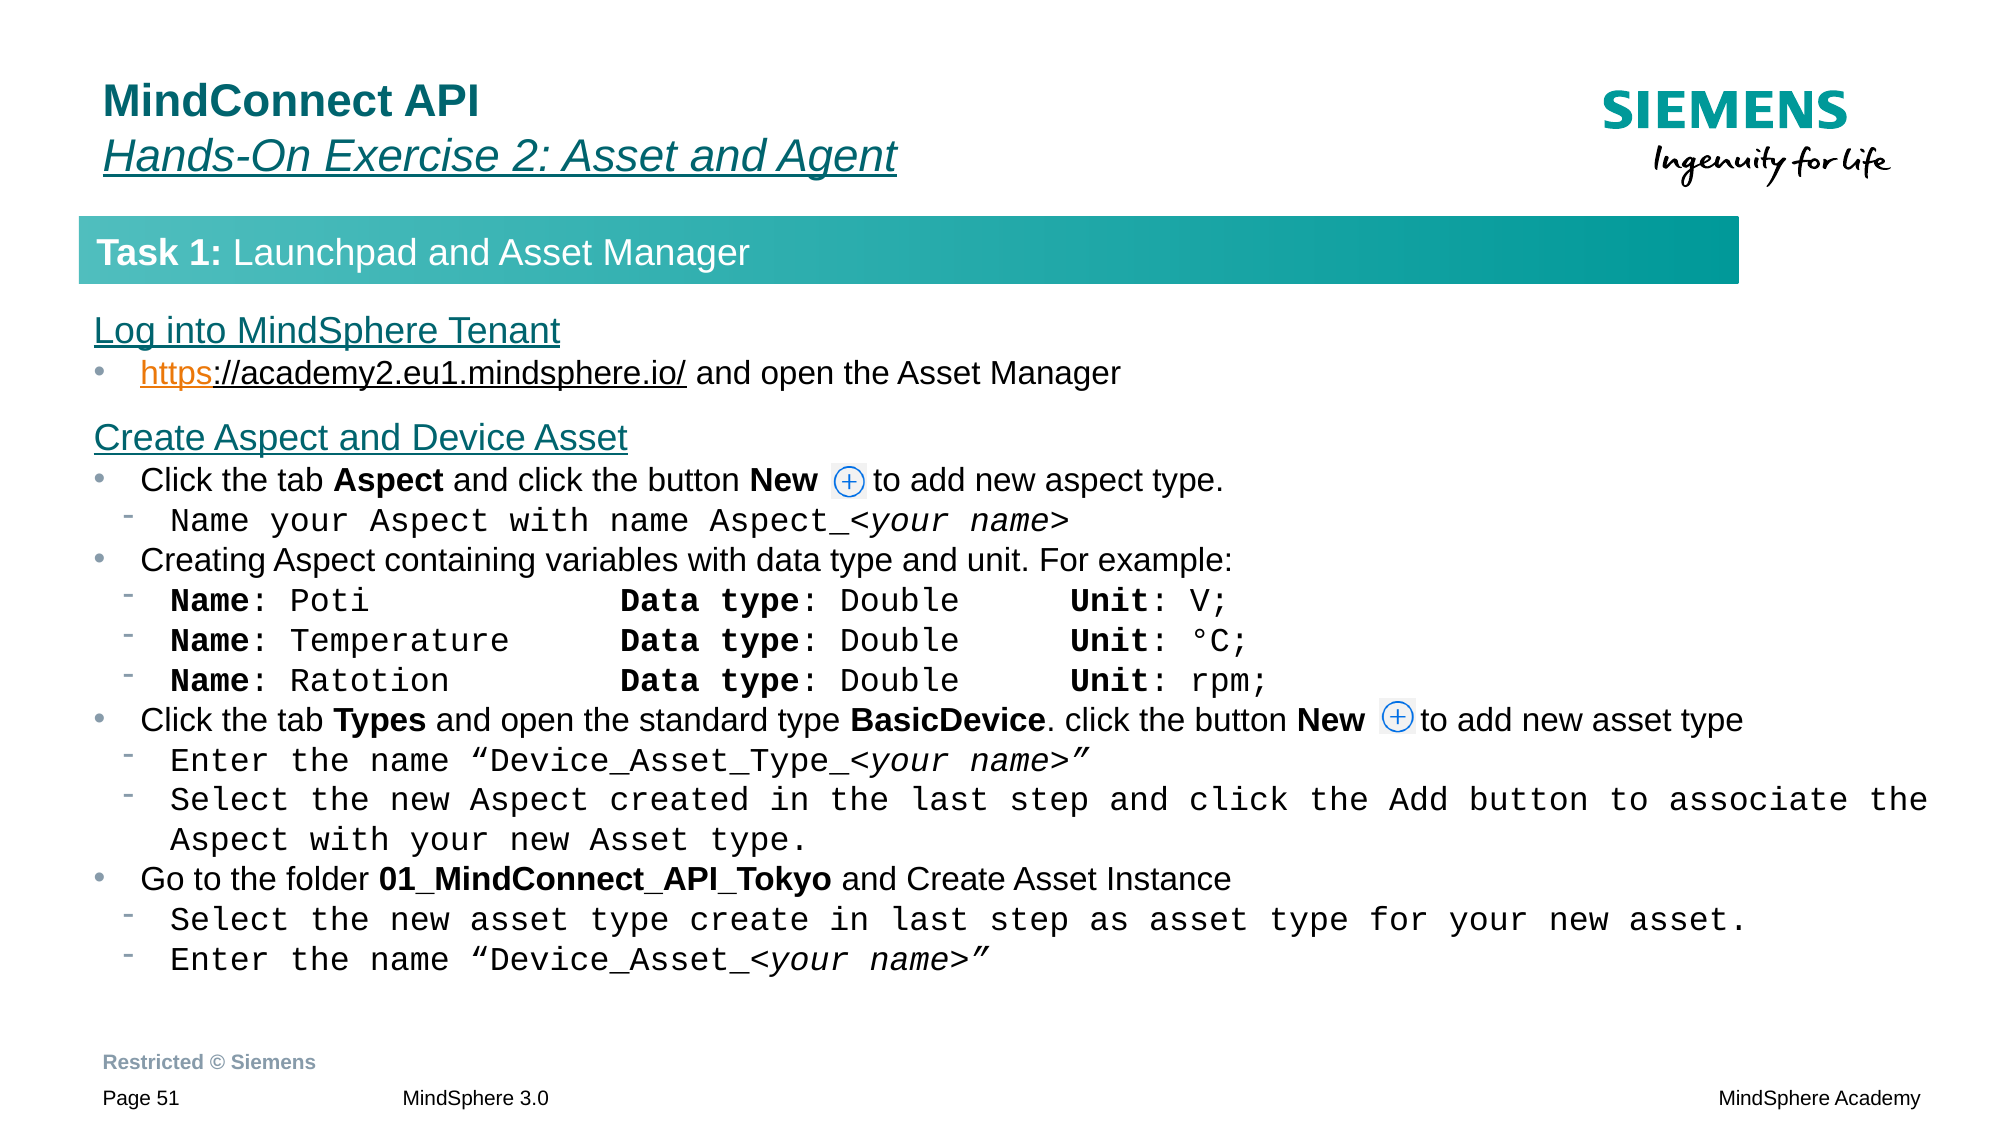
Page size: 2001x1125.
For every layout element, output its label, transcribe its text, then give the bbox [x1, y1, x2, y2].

picture [1379, 698, 1416, 735]
picture [830, 463, 868, 499]
text_box Task 1: Launchpad and Asset Manager [77, 214, 1740, 286]
text_box Log into MindSphere Tenant https://academy2.eu1.mindsphere.io/ and open the Asset Manager Create Aspect and Device Asset Click the tab Aspect and click the button New to add new aspect type. Name your Aspect with name Aspect_<your name> Creating Aspect containing variables with data type and unit. For example: Name: Poti Data type: Double Unit: V; Name: Temperature Data type: Double Unit: °C; Name: Ratotion Data type: Double Unit: rpm; Click the tab Types and open the standard type BasicDevice. click the button New to add new asset type Enter the name “Device_Asset_Type_<your name>” Select the new Aspect created in the last step and click the Add button to associate the Aspect with your new Asset type. Go to the folder 01_MindConnect_API_Tokyo and Create Asset Instance Select the new asset type create in last step as asset type for your new asset. Enter the name “Device_Asset_<your name>” [78, 298, 1970, 900]
title MindConnect API Hands-On Exercise 2: Asset and Agent [0, 0, 2000, 237]
